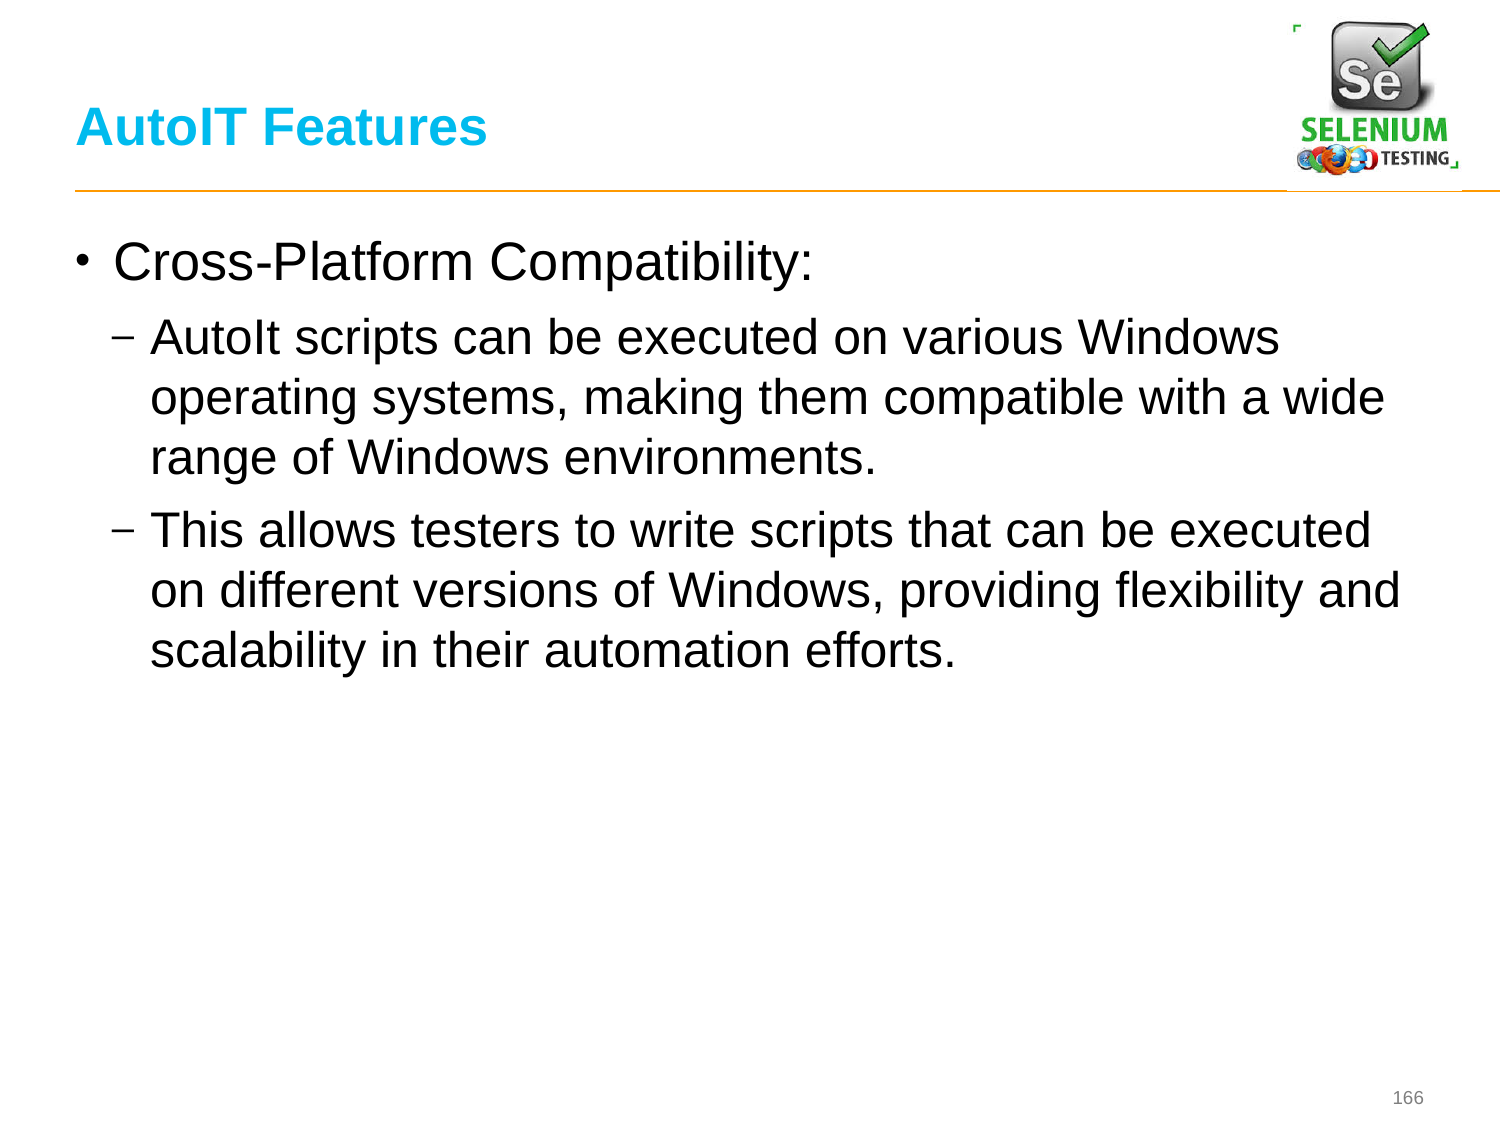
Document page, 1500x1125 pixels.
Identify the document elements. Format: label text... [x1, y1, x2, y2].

title AutoIT Features [75, 27, 1422, 157]
list Cross-Platform Compatibility: AutoIt scripts can be executed on various Windows operating systems, making them compatible with a wide range of Windows environments. This allows testers to write scripts that can be executed on different versions of Windows, providing flexibility and scalability in their automation efforts. [75, 226, 1425, 1018]
picture [1287, 16, 1462, 191]
